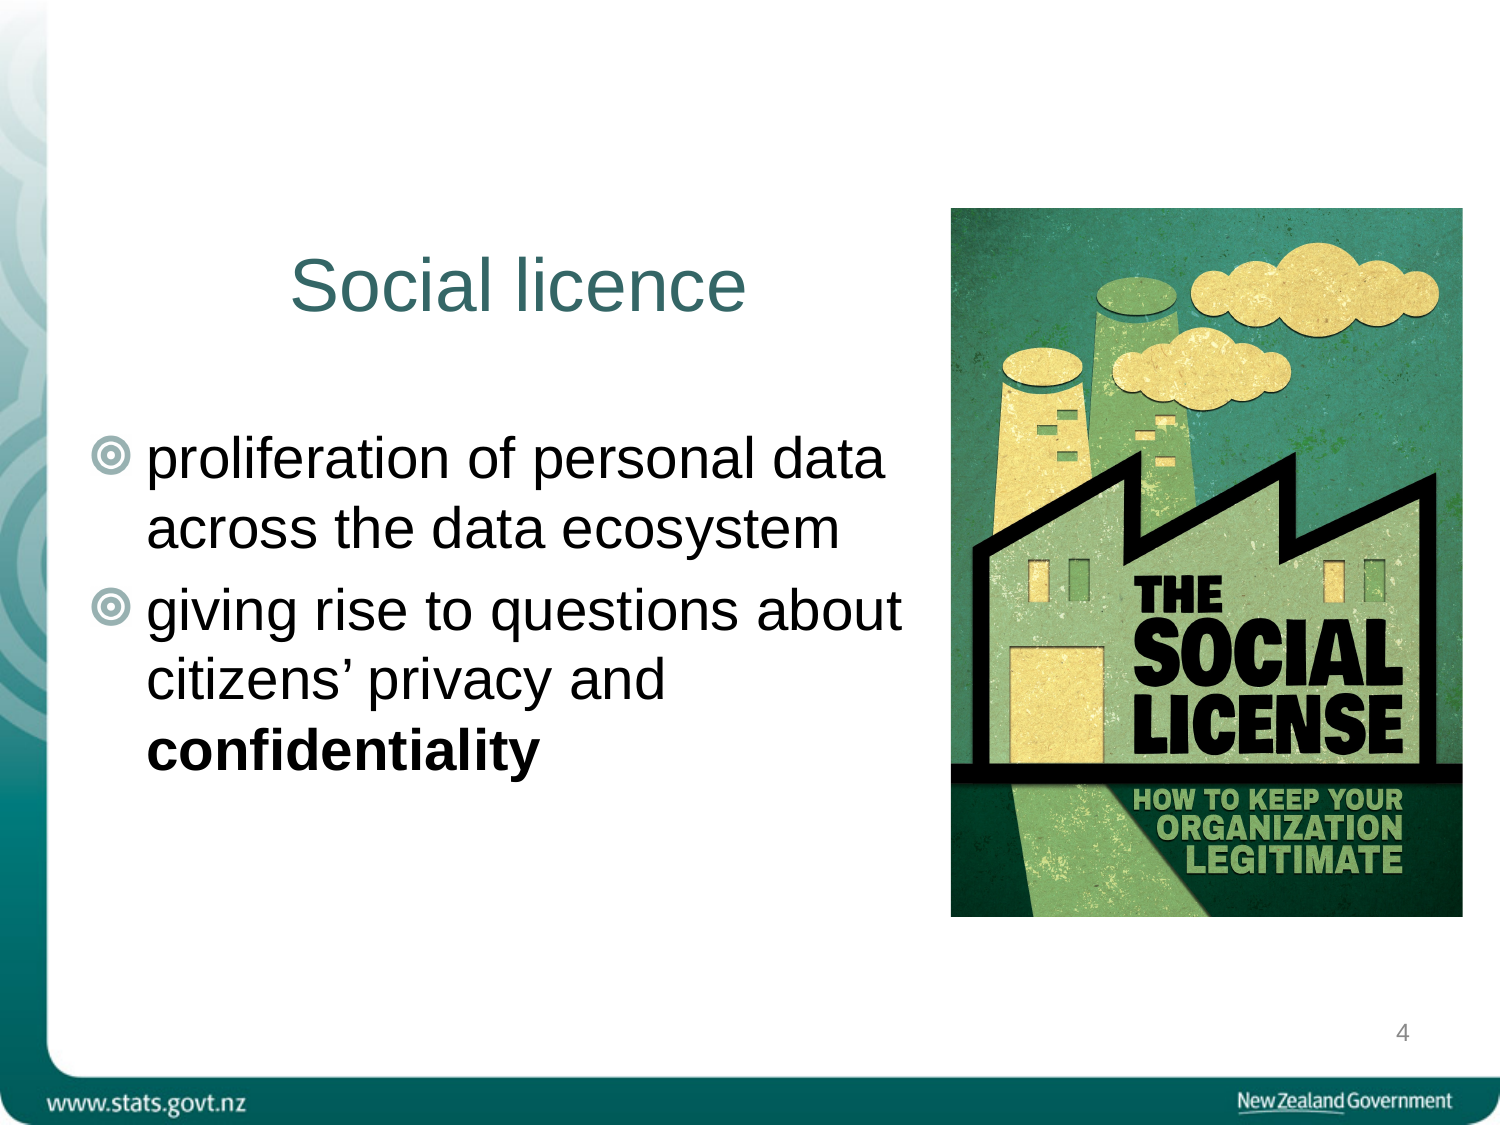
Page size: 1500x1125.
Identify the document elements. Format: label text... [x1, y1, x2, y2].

title Social licence [75, 212, 945, 350]
slide_number 4 [1074, 1012, 1425, 1050]
picture [0, 0, 1500, 1125]
list proliferation of personal data across the data ecosystem giving rise to questions about citizens’ privacy and confidentiality [75, 412, 1425, 963]
